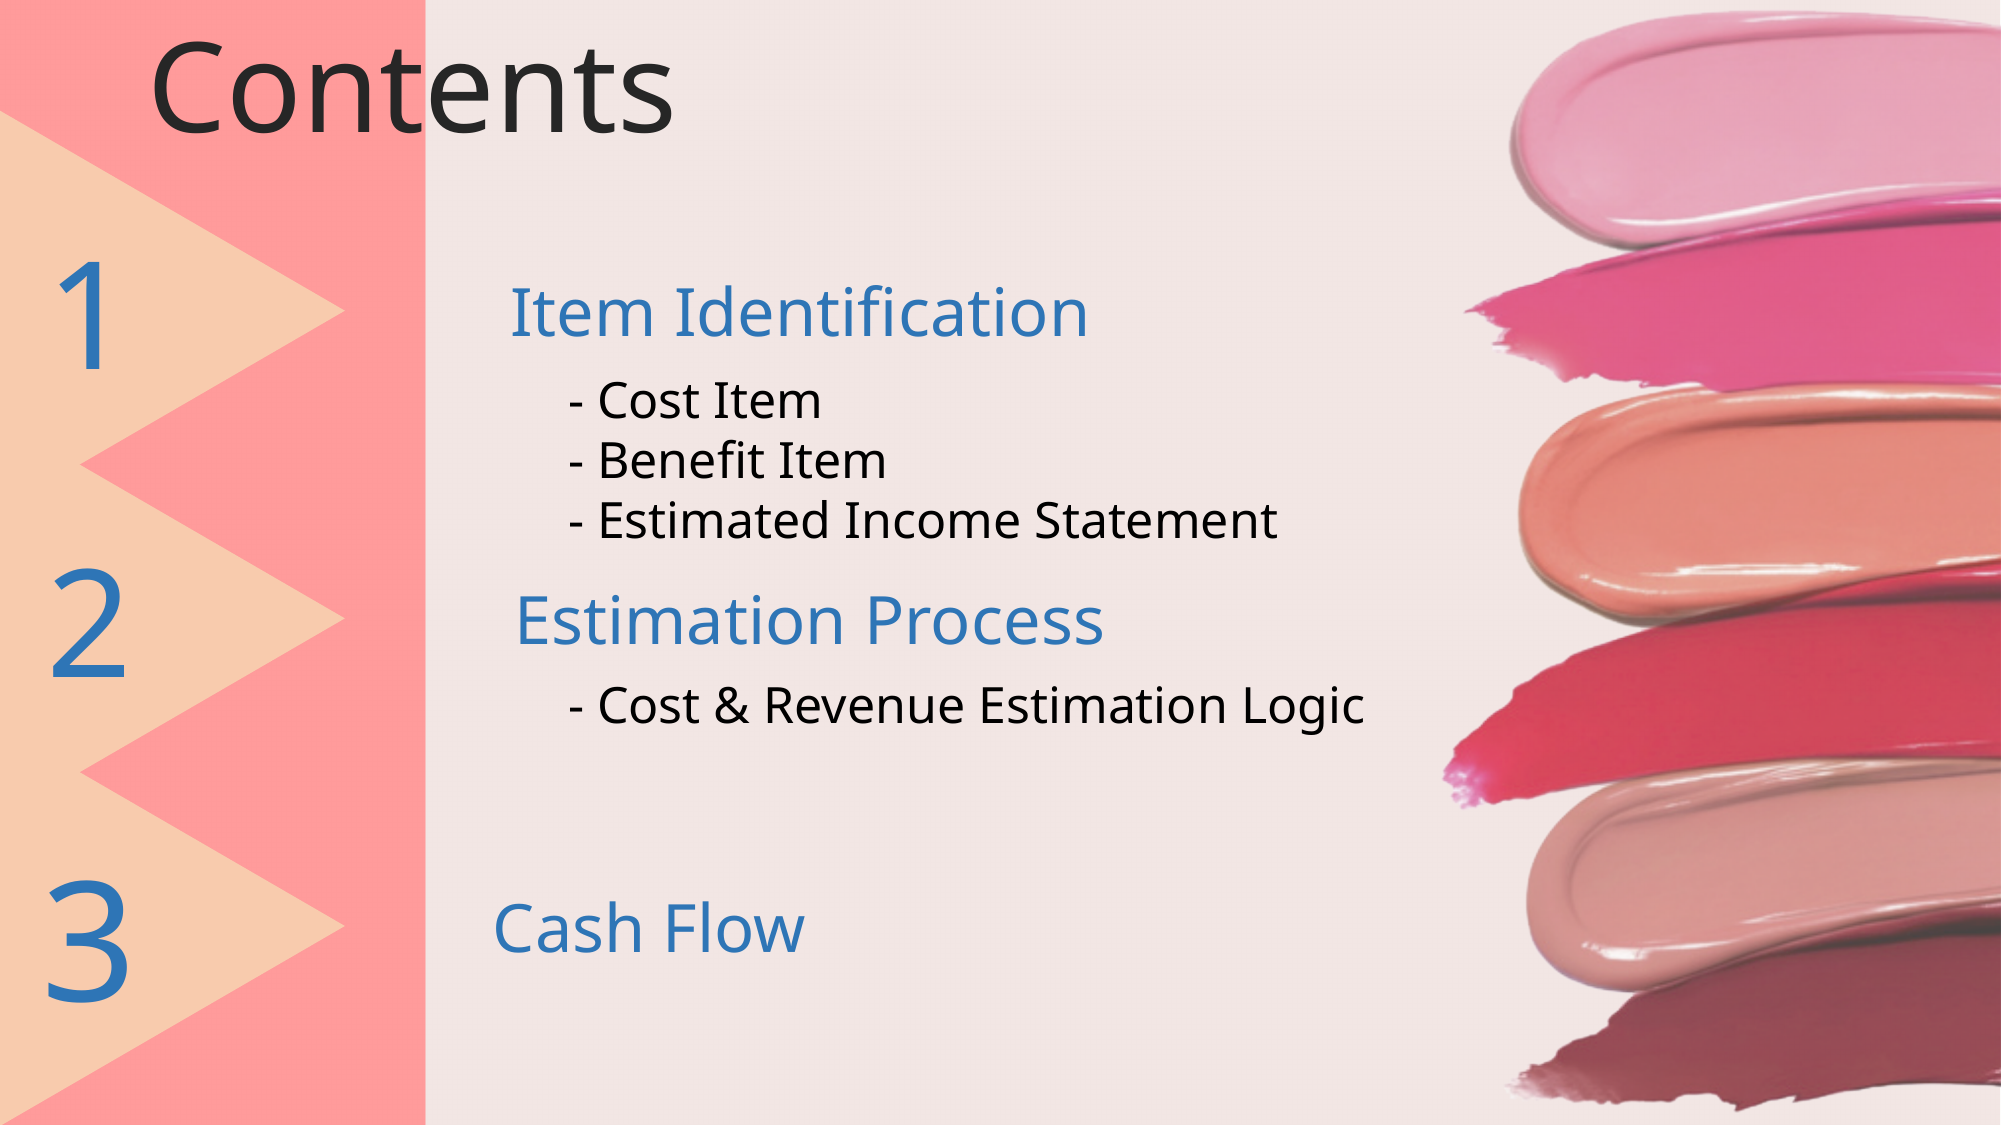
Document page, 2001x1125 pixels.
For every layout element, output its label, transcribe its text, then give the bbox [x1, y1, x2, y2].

text_box Item Identification [495, 262, 1107, 358]
text_box Cash Flow [478, 878, 822, 973]
text_box - Cost & Revenue Estimation Logic [553, 666, 1381, 742]
text_box Estimation Process [499, 570, 1121, 666]
picture [0, 0, 2001, 1125]
text_box 3 [26, 827, 153, 1043]
text_box [0, 724, 347, 1125]
text_box - Cost Item - Benefit Item - Estimated Income Statement [553, 360, 1294, 556]
text_box 2 [31, 519, 148, 715]
text_box [0, 109, 347, 464]
text_box [0, 417, 347, 772]
text_box 1 [31, 212, 148, 407]
text_box Contents [132, 0, 693, 165]
